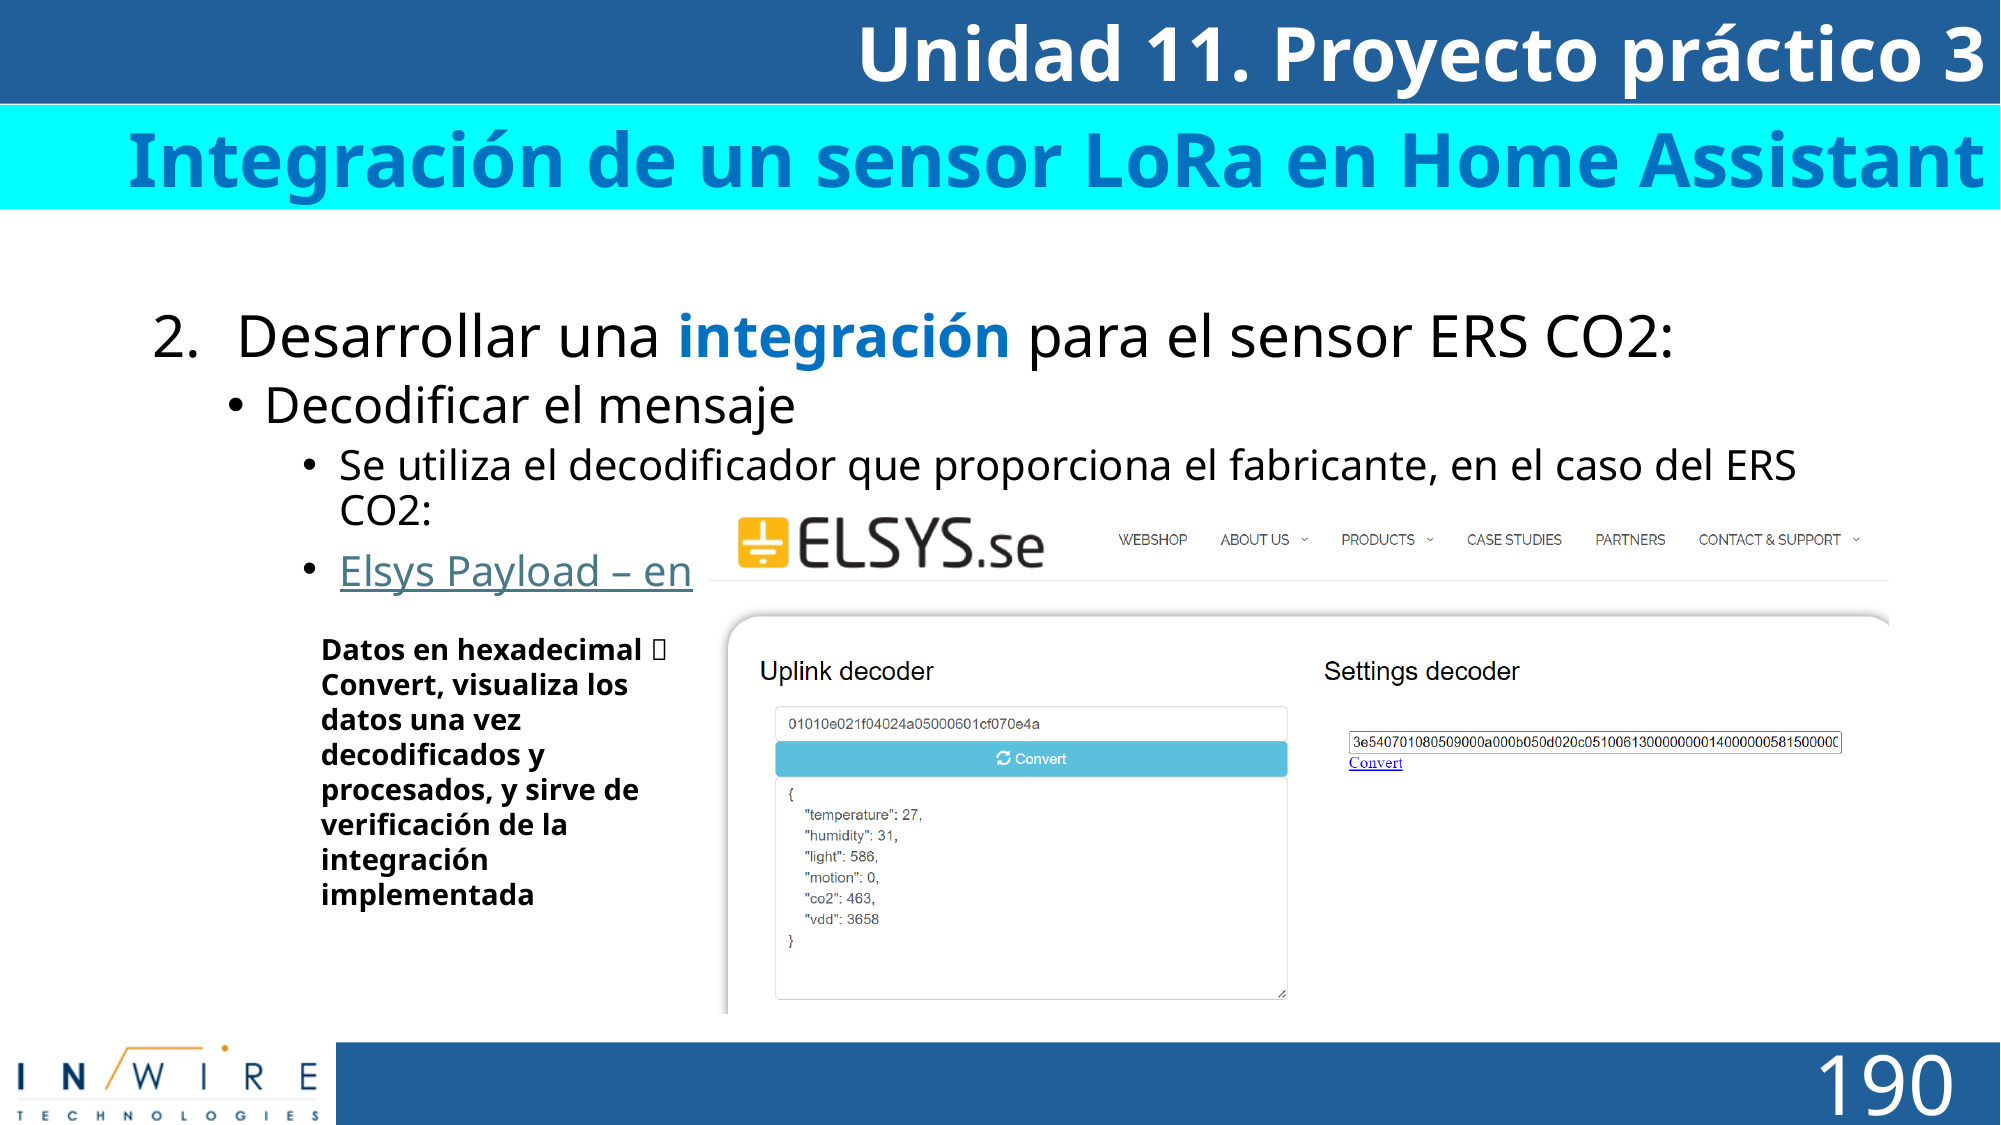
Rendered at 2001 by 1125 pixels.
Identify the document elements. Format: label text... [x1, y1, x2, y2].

text_box Integración de un sensor LoRa en Home Assistant [0, 104, 2000, 210]
picture [709, 513, 1889, 1014]
text_box Datos en hexadecimal  Convert, visualiza los datos una vez decodificados y procesados, y sirve de verificación de la integración implementada [306, 624, 684, 954]
text_box Unidad 11. Proyecto práctico 3 [0, 0, 2000, 104]
list Desarrollar una integración para el sensor ERS CO2: Decodificar el mensaje Se utiliza el decodificador que proporciona el fabricante, en el caso del ERS CO2: Elsys Payload – en [137, 299, 1863, 1014]
picture [0, 1037, 336, 1125]
